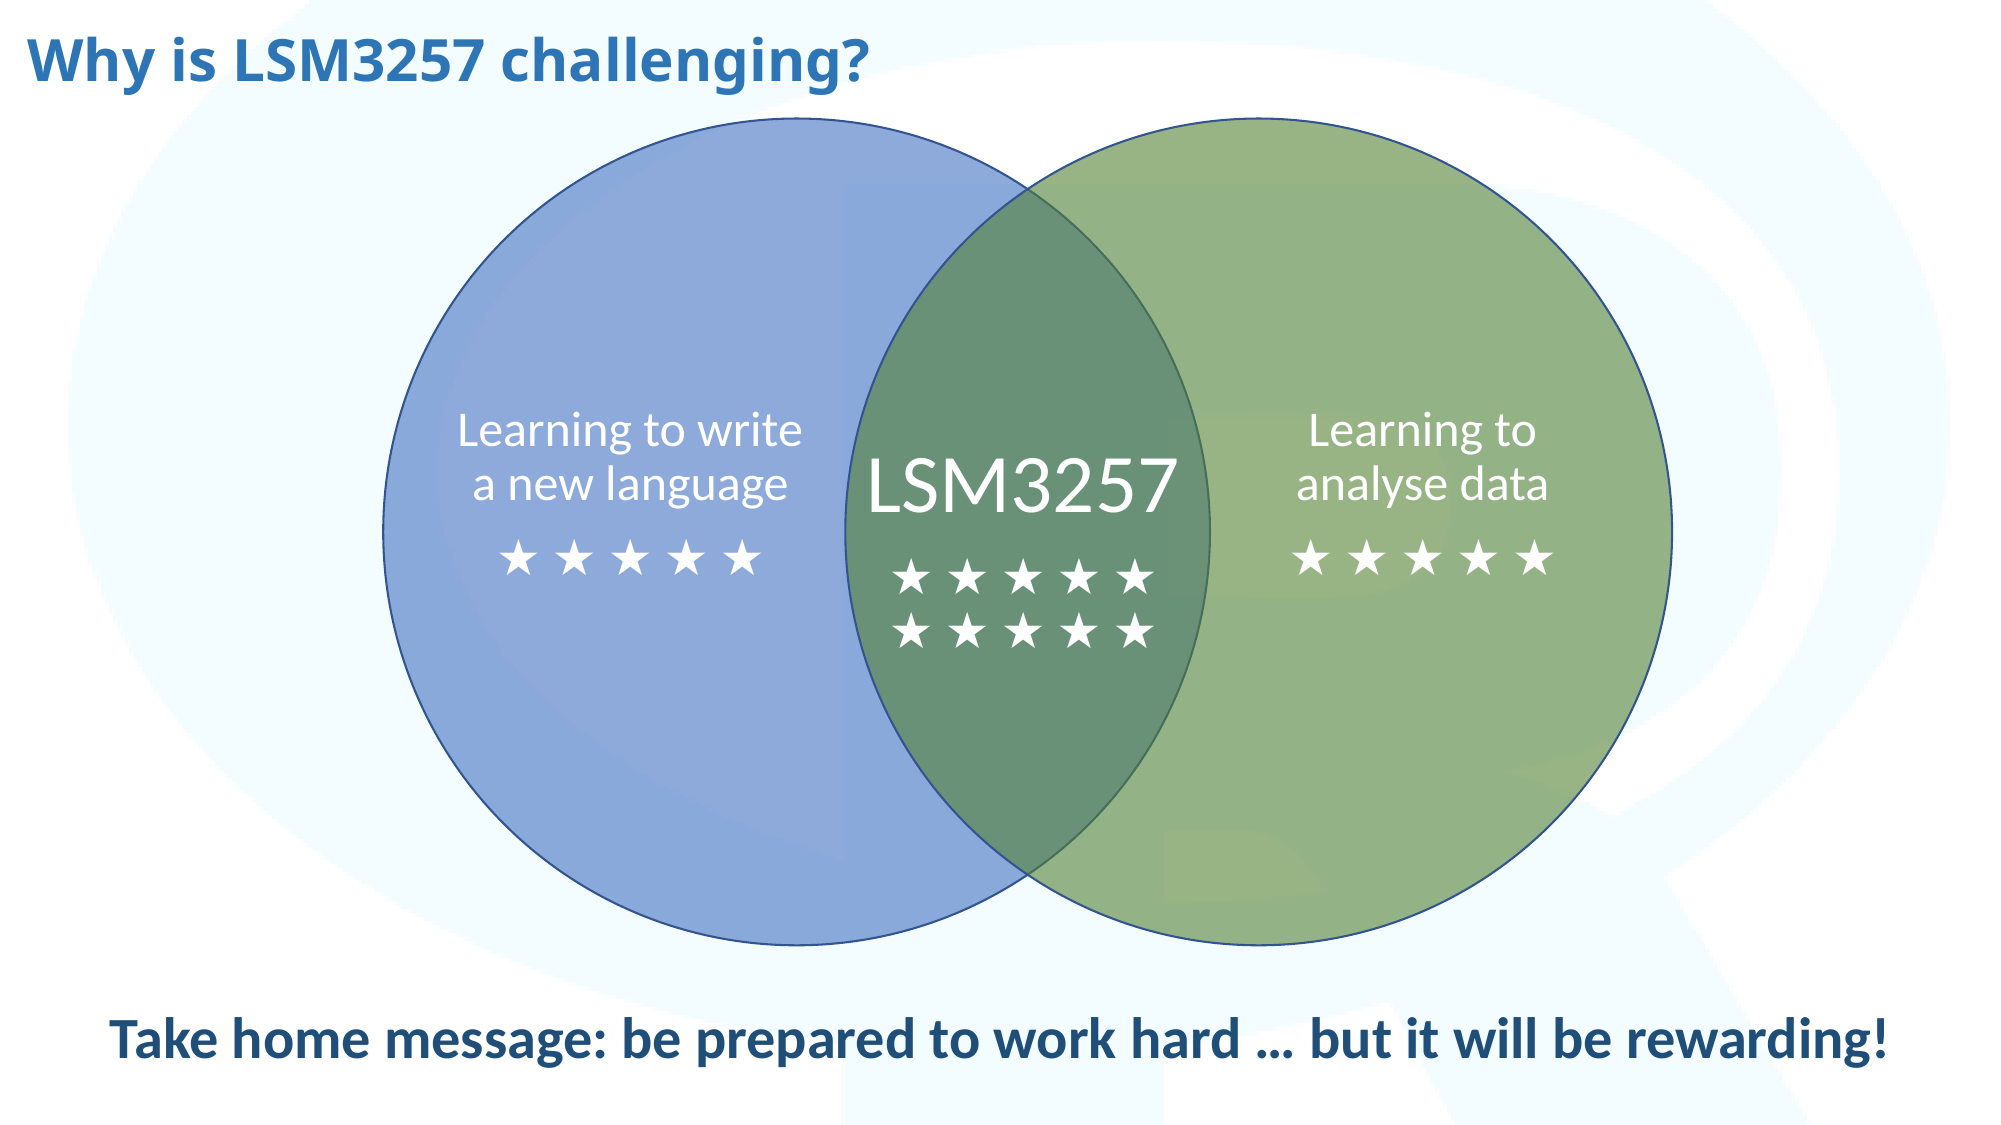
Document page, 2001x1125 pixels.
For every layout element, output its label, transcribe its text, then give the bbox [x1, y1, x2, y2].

text_box Learning to analyse data ★ ★ ★ ★ ★ [1227, 396, 1618, 614]
title Why is LSM3257 challenging? [12, 17, 1988, 108]
text_box Take home message: be prepared to work hard … but it will be rewarding! [12, 1001, 1988, 1085]
text_box [382, 117, 1027, 947]
text_box LSM3257 ★ ★ ★ ★ ★ ★ ★ ★ ★ ★ [808, 432, 1238, 741]
text_box Learning to write a new language ★ ★ ★ ★ ★ [435, 396, 826, 614]
text_box [856, 117, 1674, 947]
